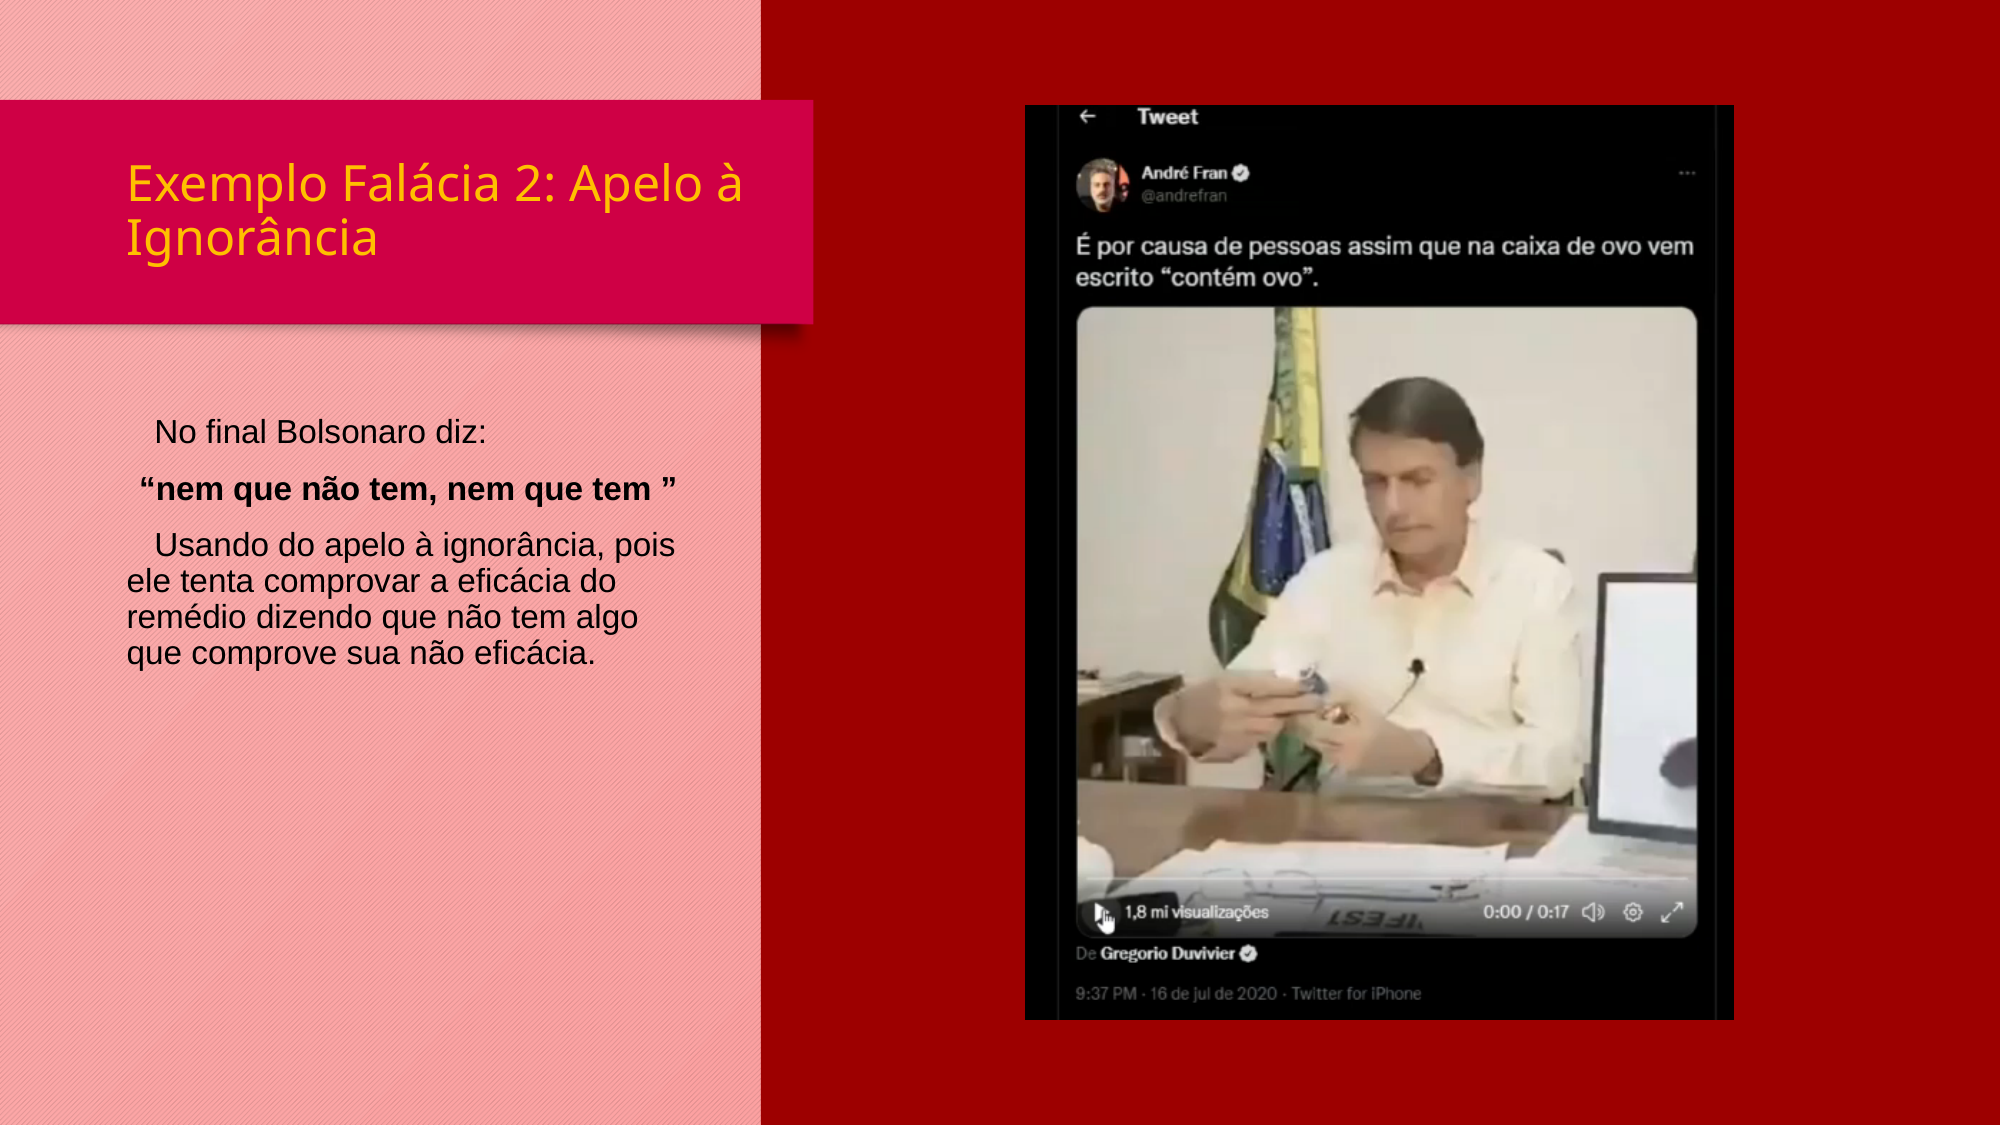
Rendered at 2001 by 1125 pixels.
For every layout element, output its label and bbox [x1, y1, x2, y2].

text_box [1024, 104, 1735, 1021]
picture [0, 0, 2000, 1125]
